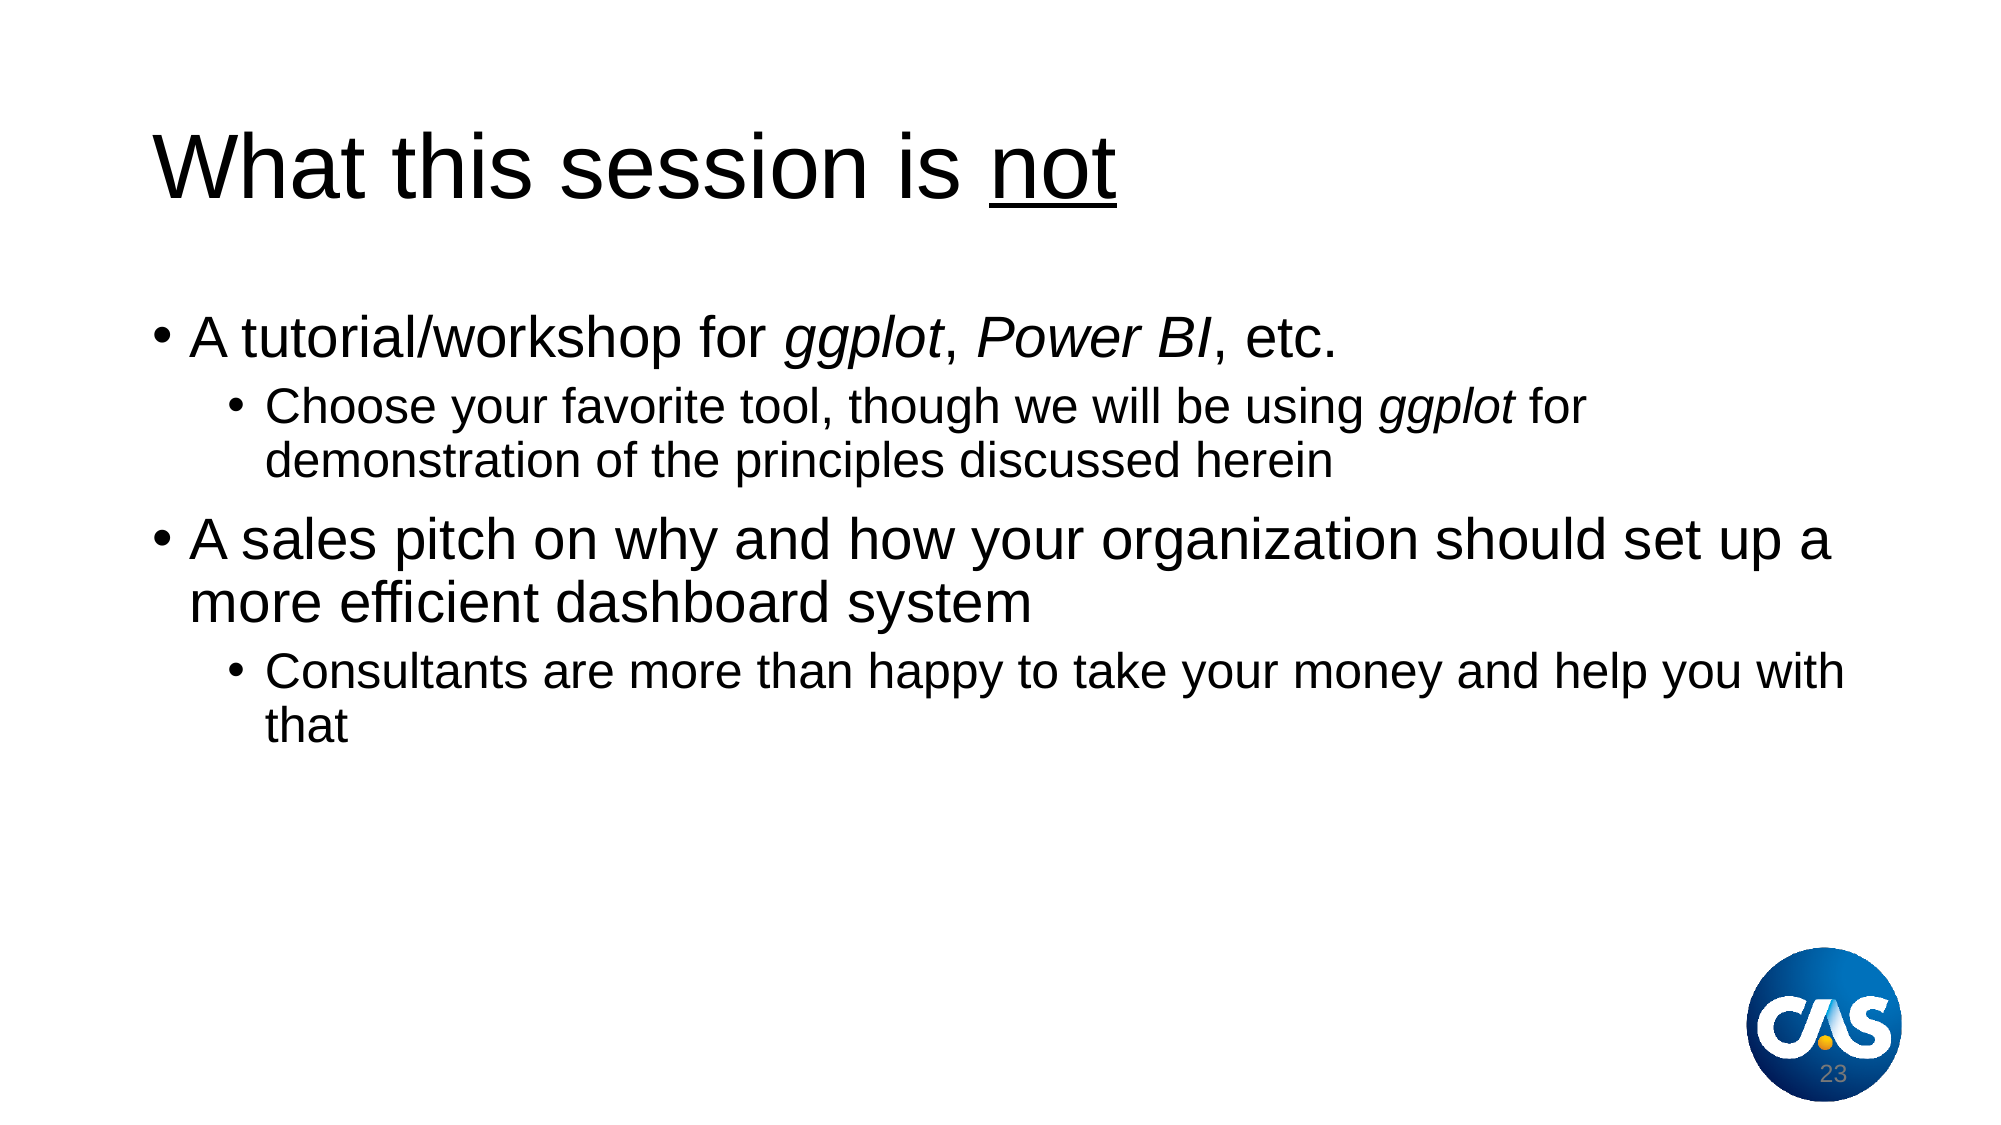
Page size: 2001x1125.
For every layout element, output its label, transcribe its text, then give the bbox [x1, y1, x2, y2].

picture [1742, 943, 1906, 1106]
title What this session is not [137, 59, 1863, 278]
slide_number 23 [1412, 1042, 1863, 1103]
list A tutorial/workshop for ggplot, Power BI, etc. Choose your favorite tool, though we will be using ggplot for demonstration of the principles discussed herein A sales pitch on why and how your organization should set up a more efficient dashboard system Consultants are more than happy to take your money and help you with that [137, 299, 1863, 1014]
